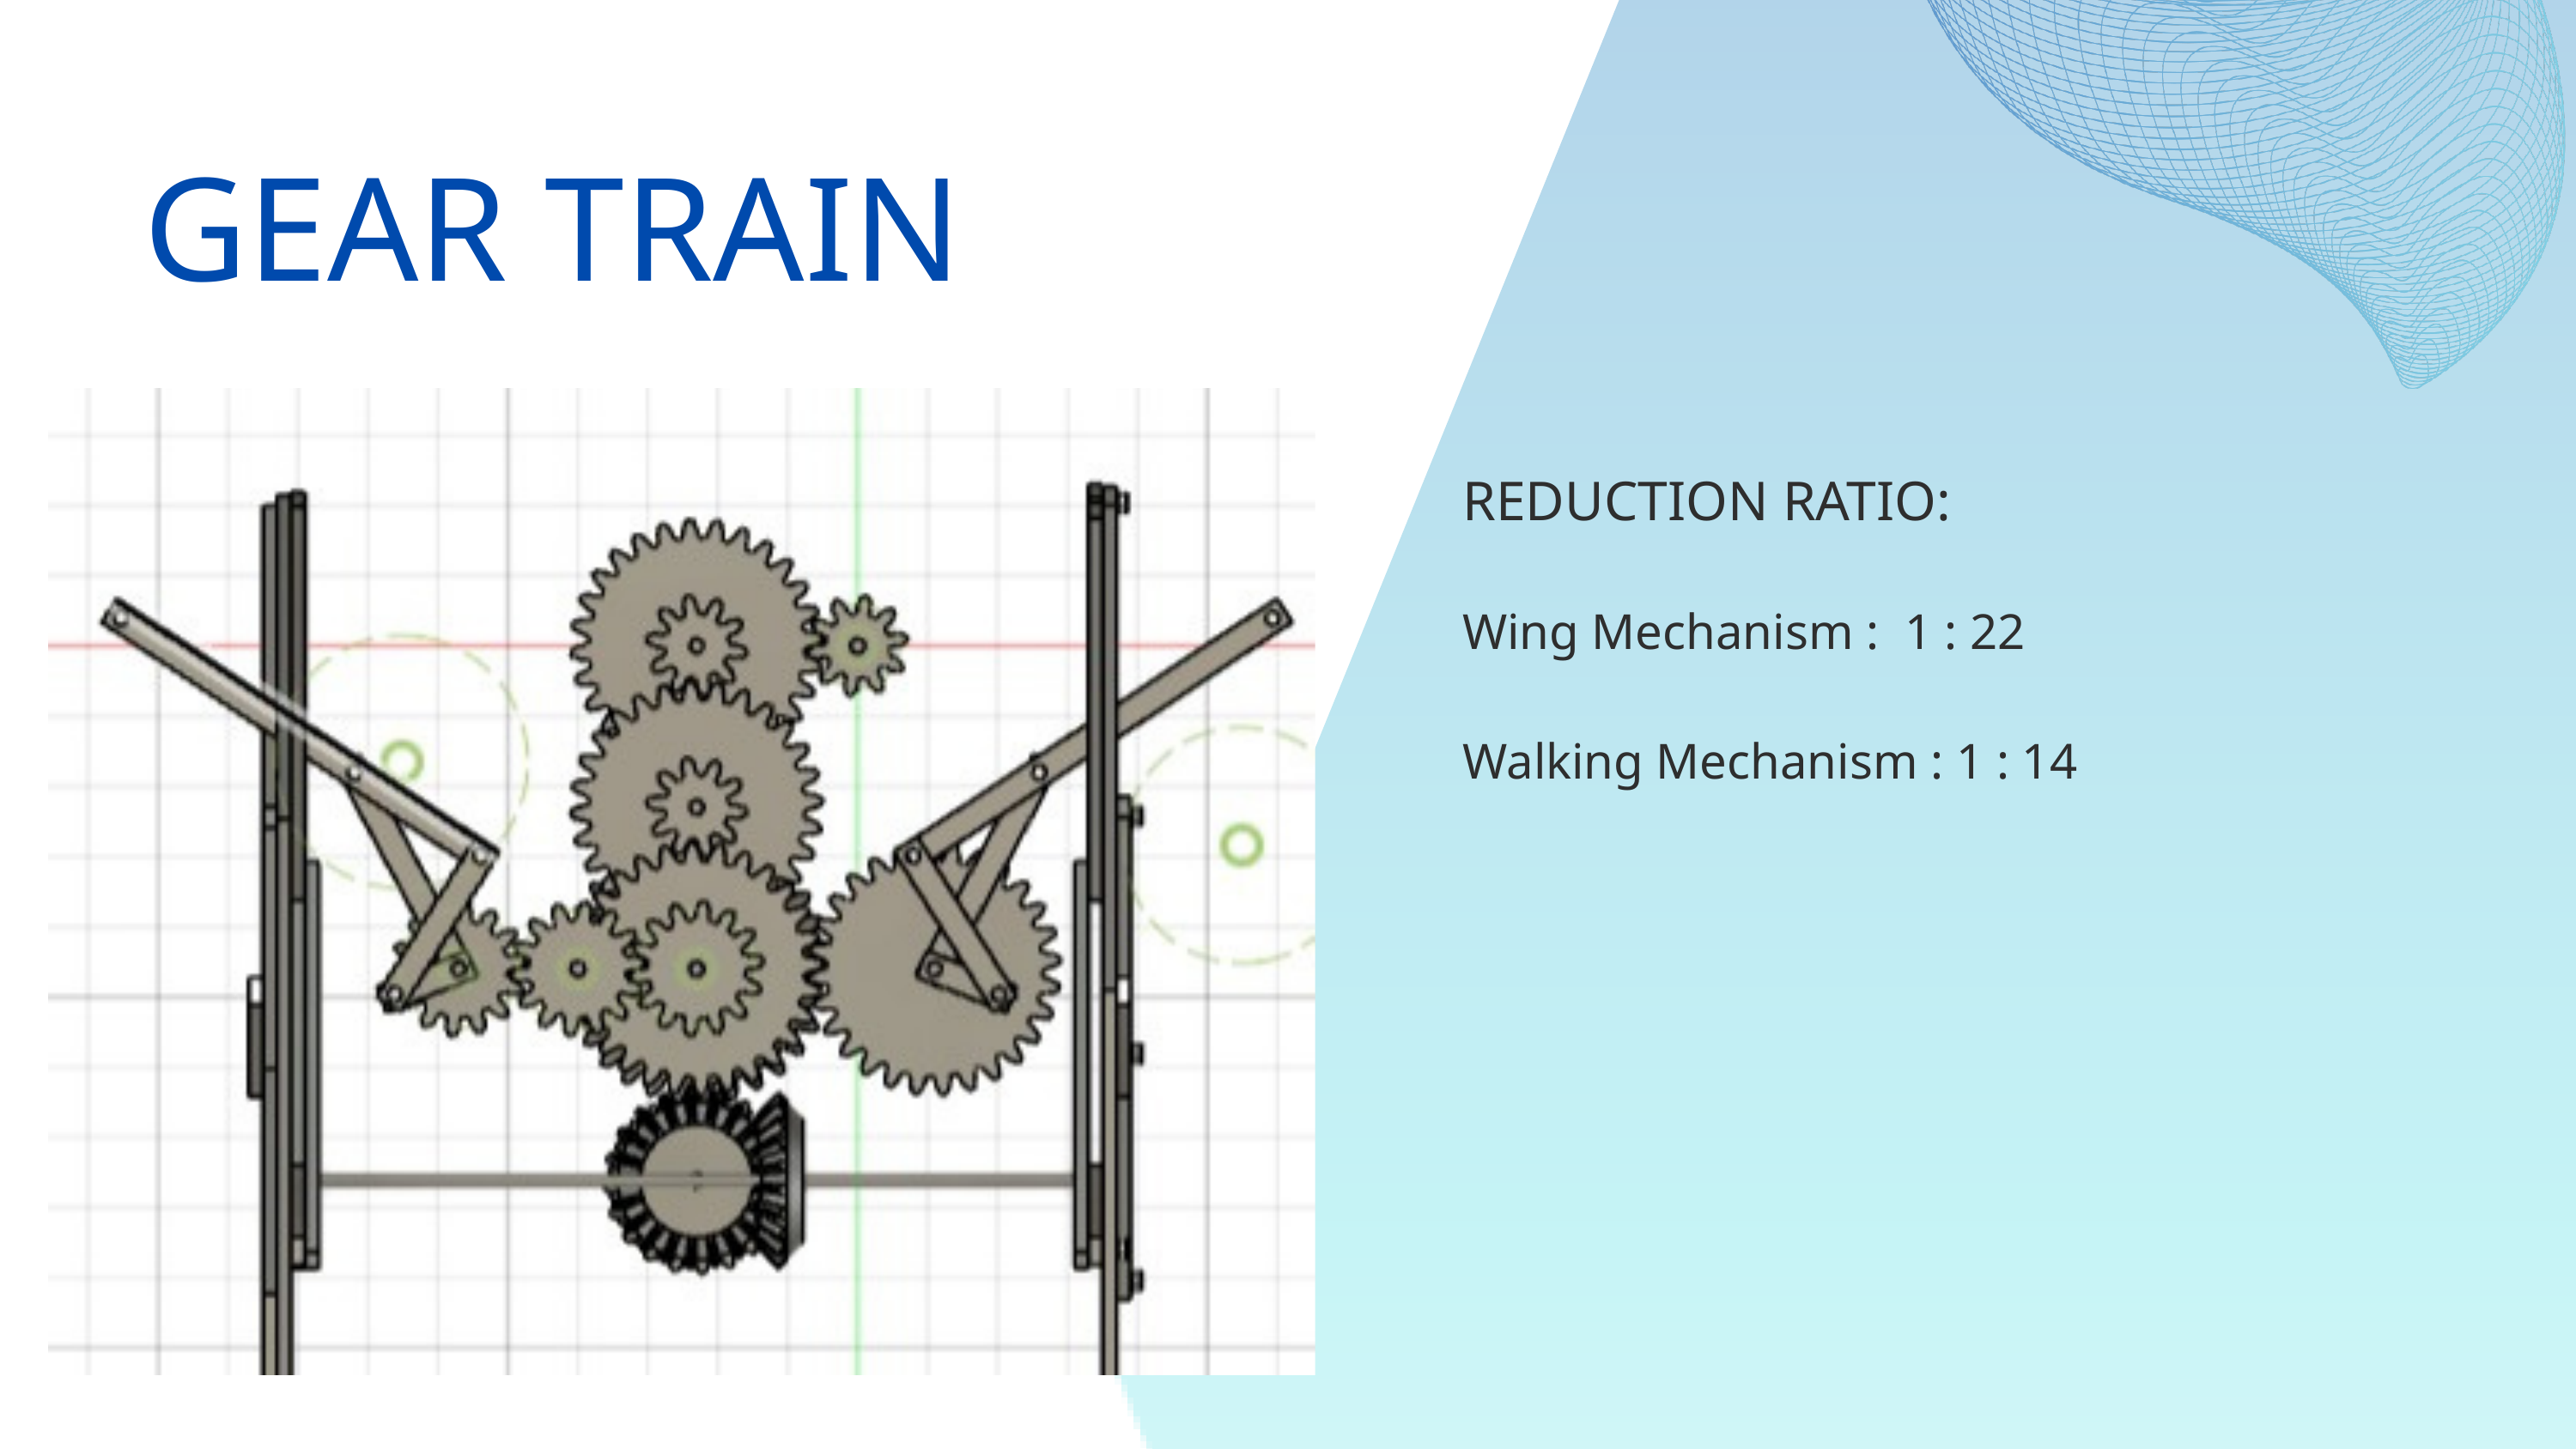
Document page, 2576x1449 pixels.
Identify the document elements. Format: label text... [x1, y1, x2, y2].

text_box Walking Mechanism : 1 : 14 [1462, 712, 2468, 789]
text_box [1030, 0, 2576, 1449]
text_box GEAR TRAIN [143, 166, 1463, 310]
text_box [48, 388, 1315, 1375]
text_box REDUCTION RATIO: [1462, 445, 2468, 531]
text_box [1807, 0, 2576, 389]
text_box Wing Mechanism : 1 : 22 [1462, 582, 2468, 660]
